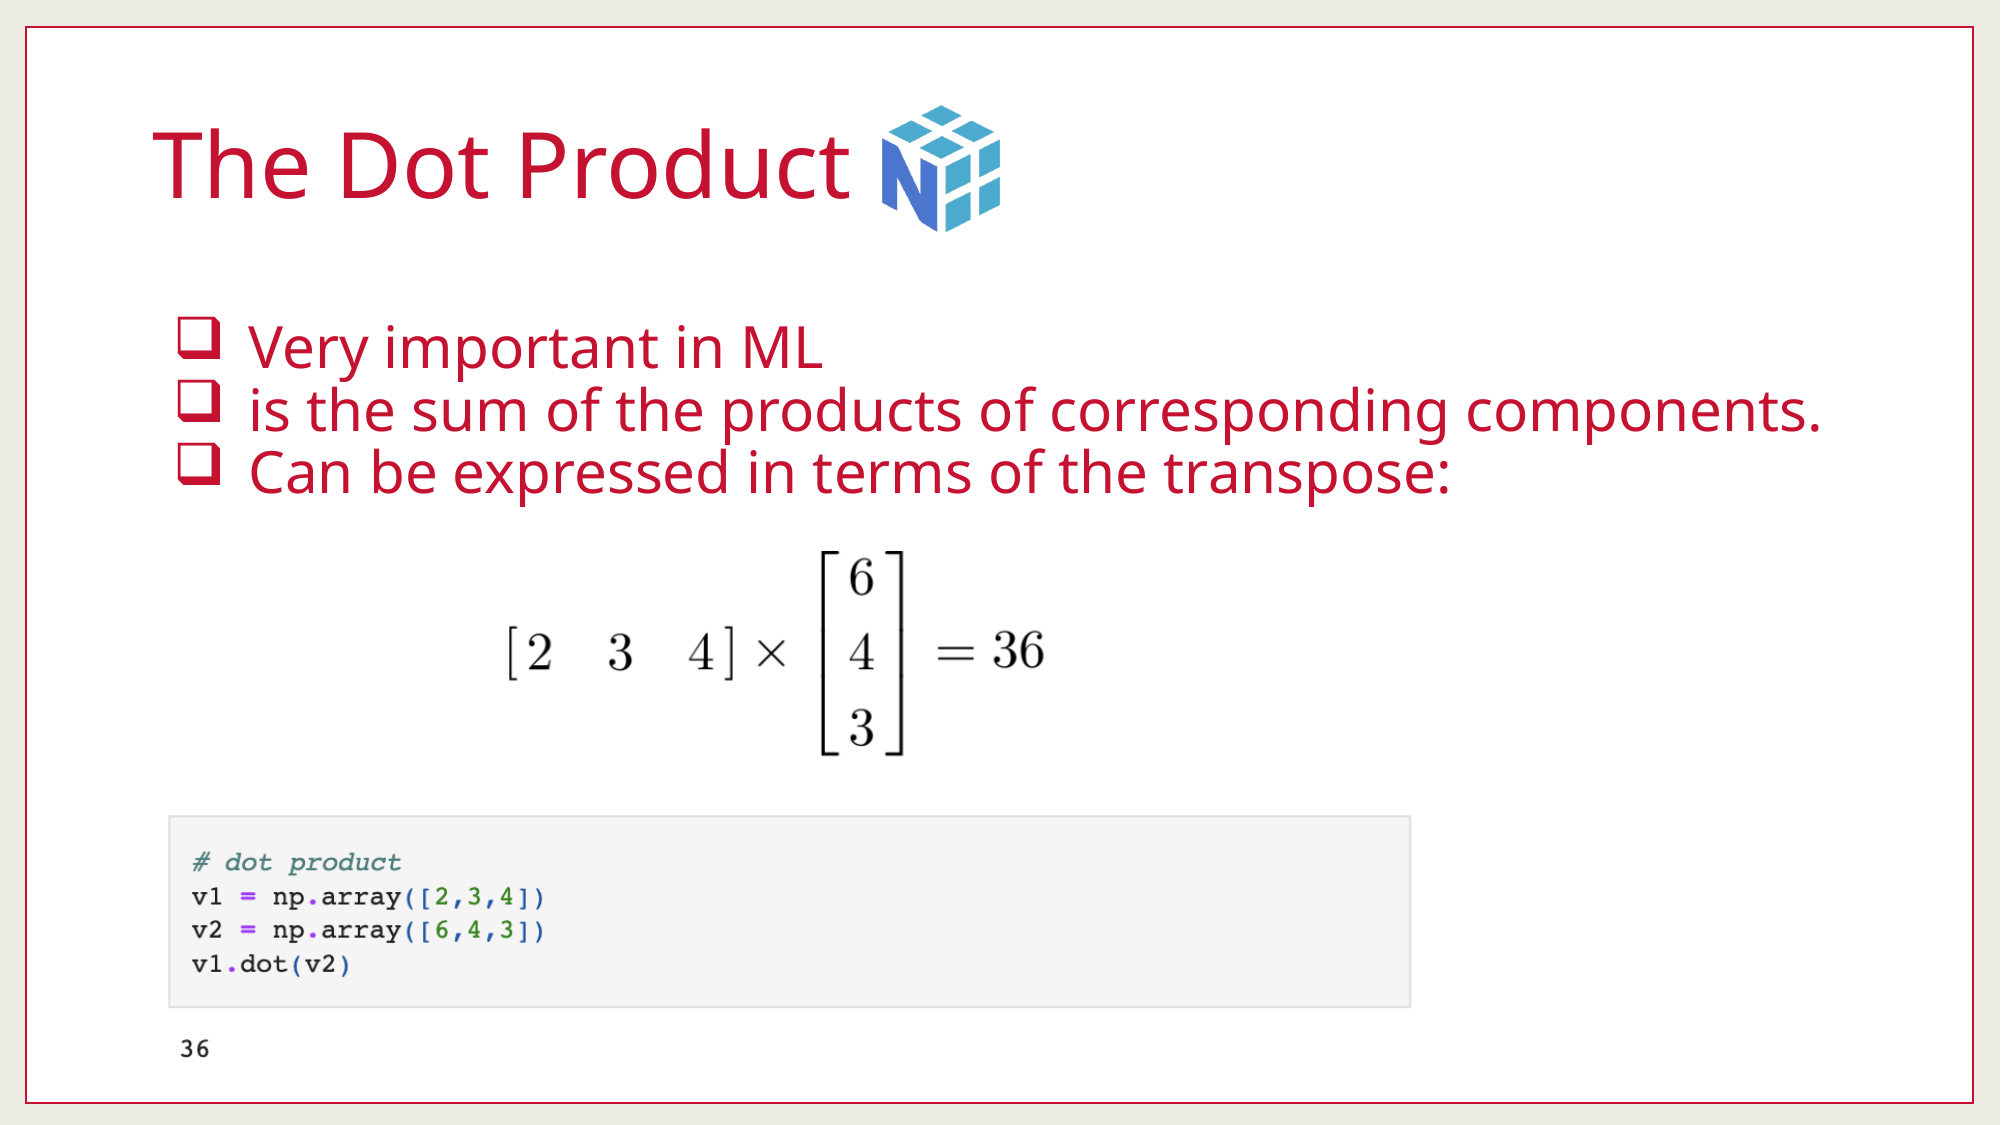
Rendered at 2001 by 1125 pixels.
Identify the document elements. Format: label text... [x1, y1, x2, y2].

title The Dot Product [137, 59, 1863, 278]
picture [158, 522, 1434, 1089]
picture [882, 105, 1001, 232]
